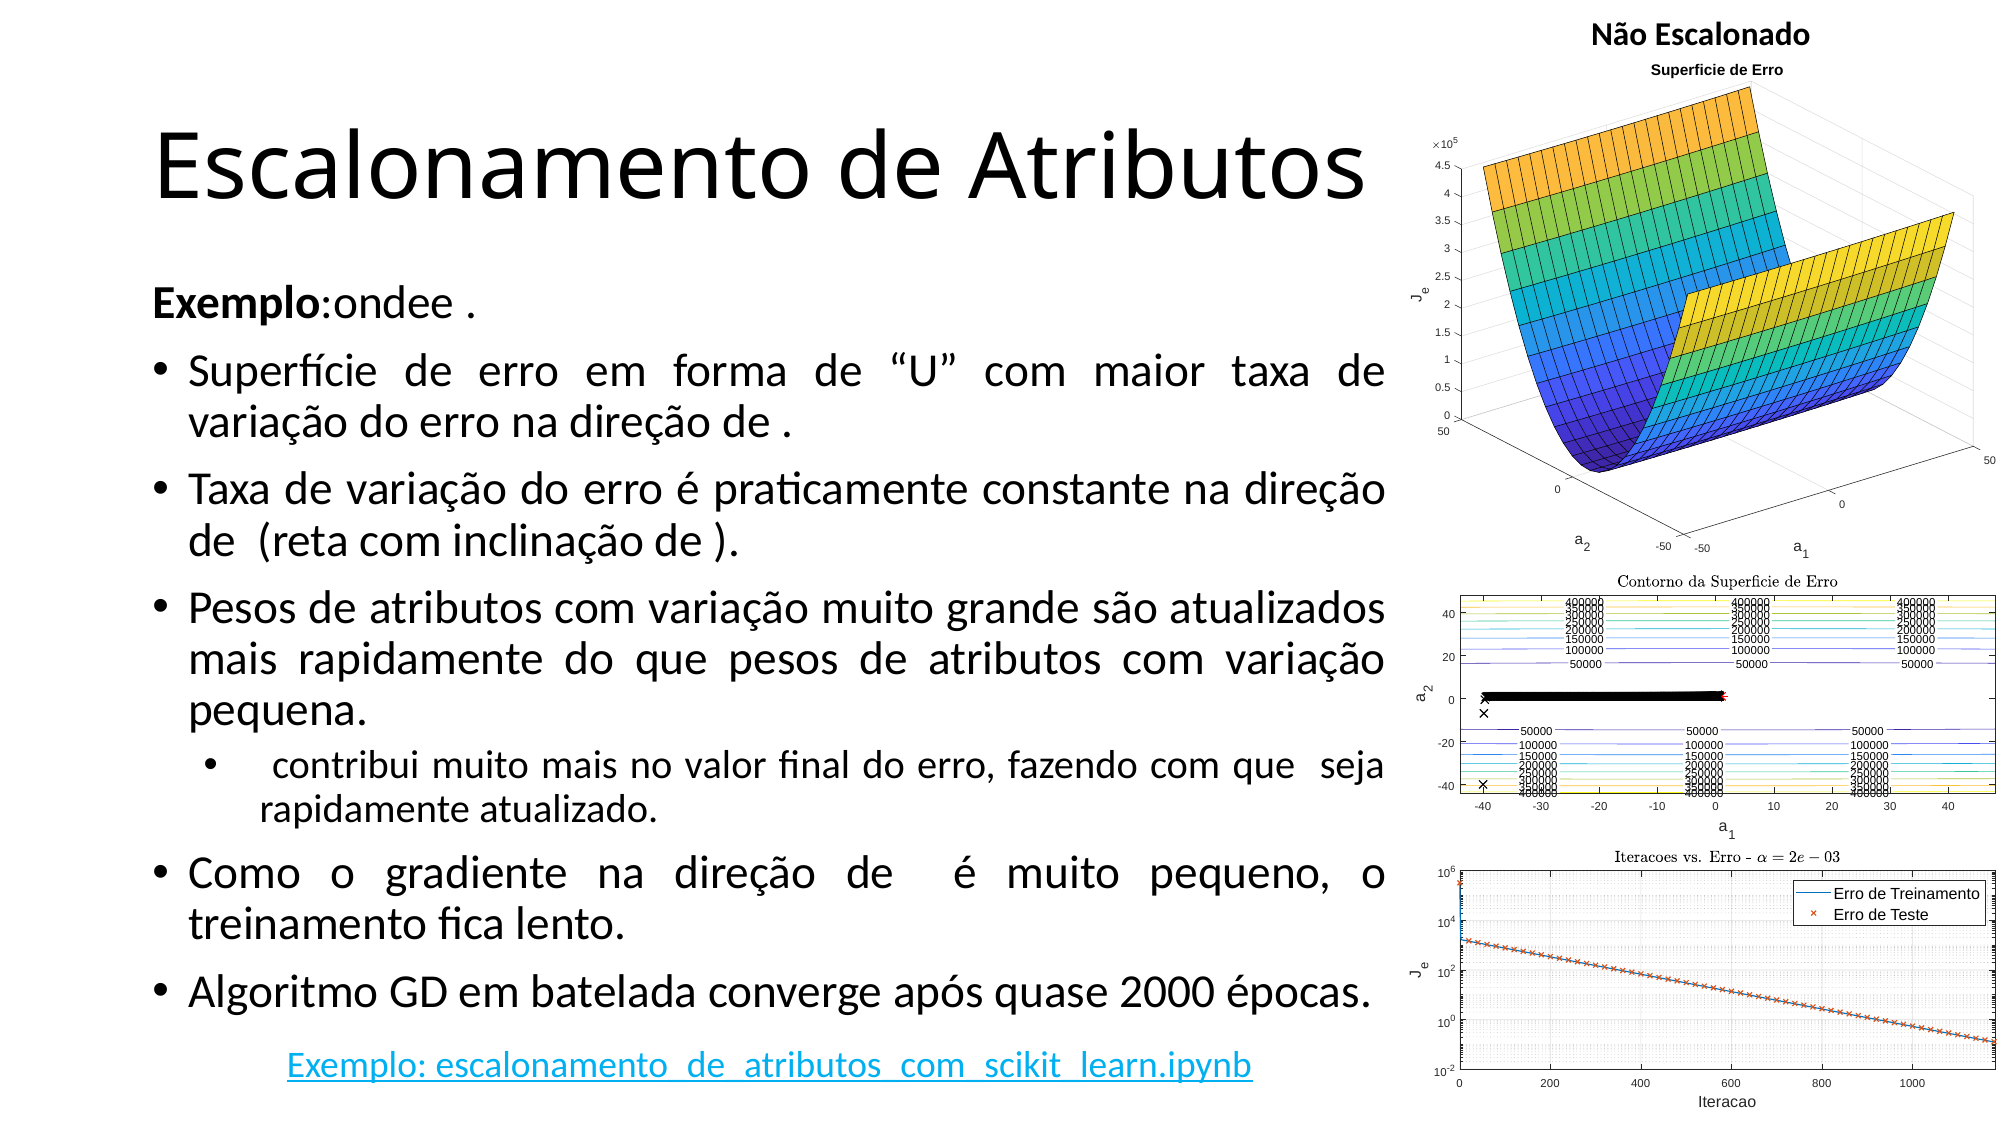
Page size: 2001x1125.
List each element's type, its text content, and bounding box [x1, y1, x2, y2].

text_box Exemplo: escalonamento_de_atributos_com_scikit_learn.ipynb [266, 1032, 1273, 1092]
title Escalonamento de Atributos [137, 59, 1401, 278]
picture [1401, 59, 2000, 1115]
text_box Não Escalonado [1401, 4, 2000, 59]
